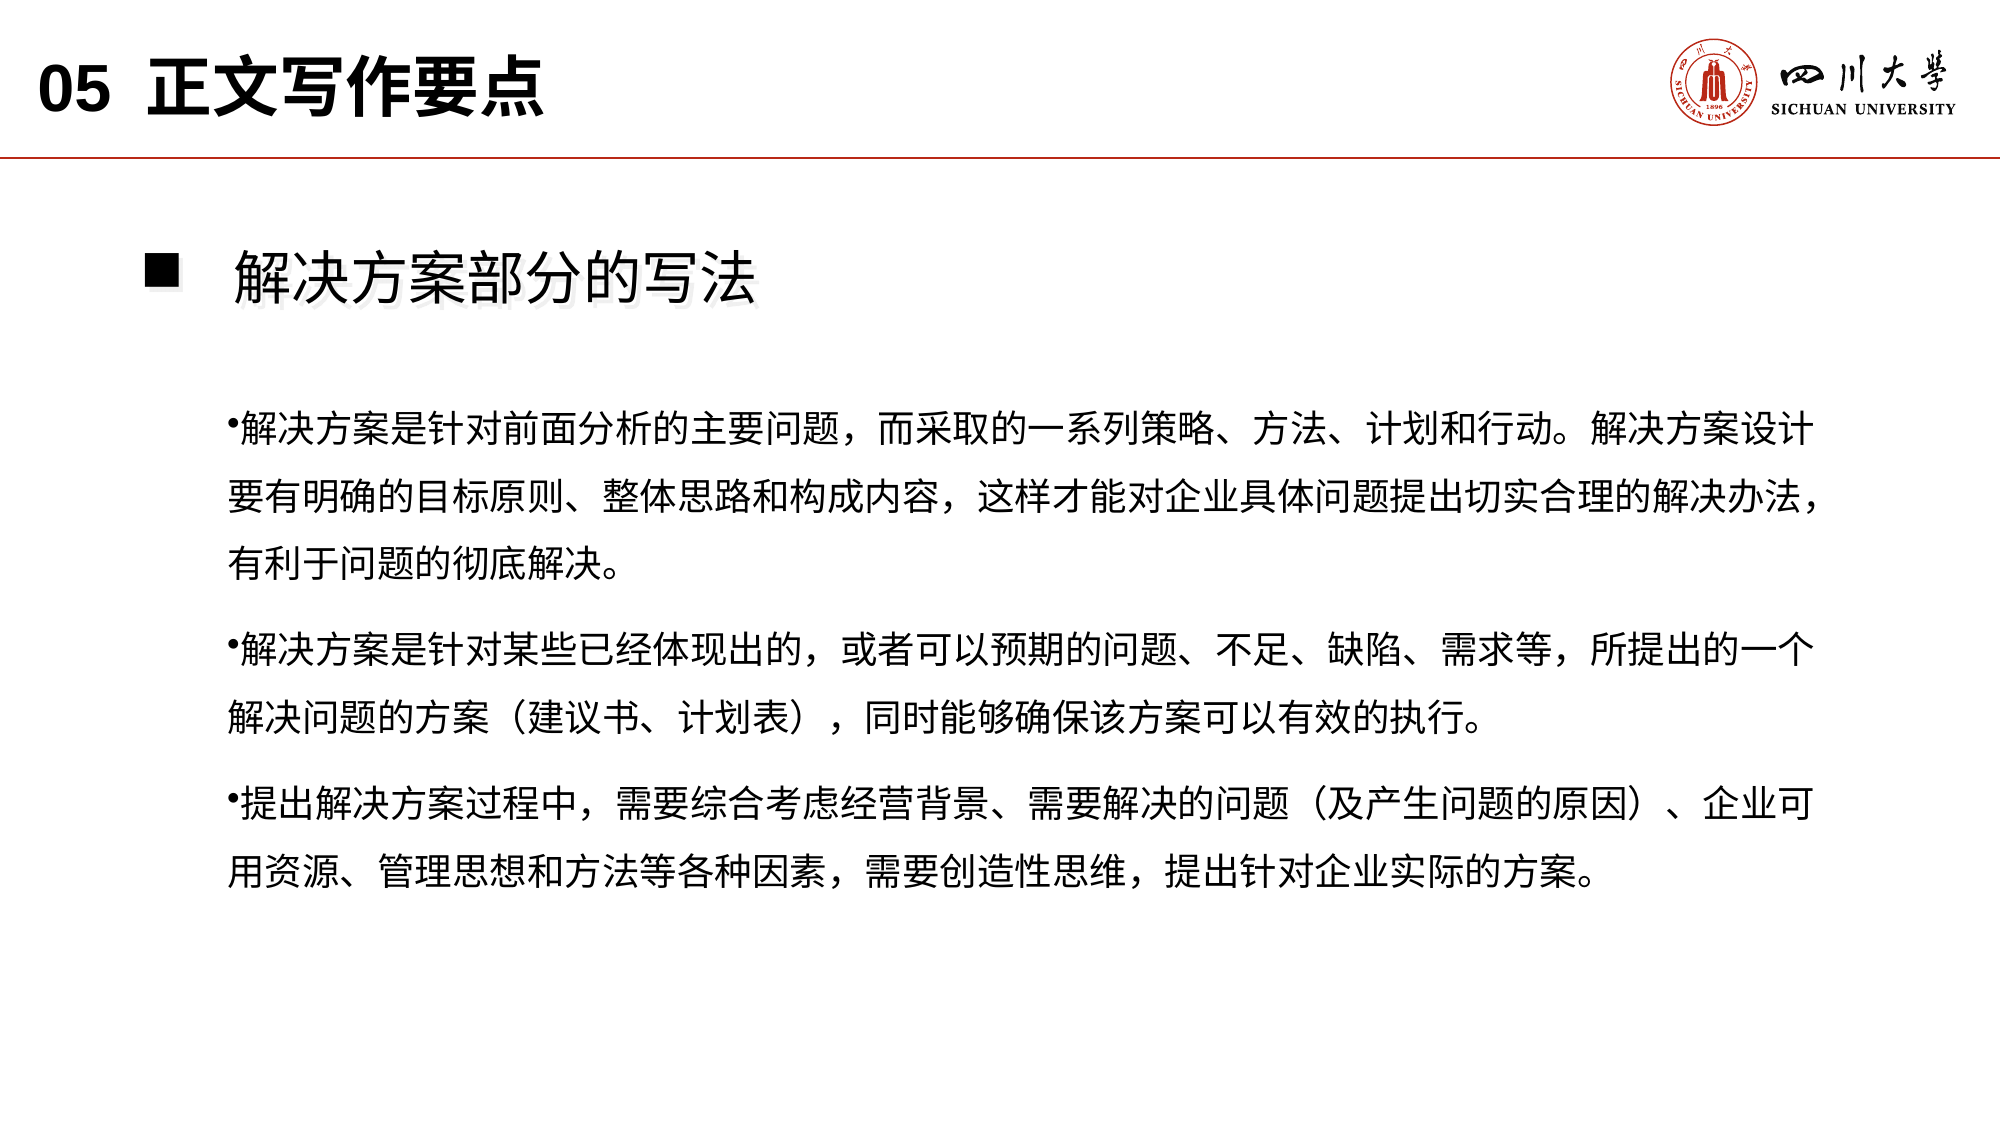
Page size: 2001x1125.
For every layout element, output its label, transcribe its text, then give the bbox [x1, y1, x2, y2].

text_box 解决方案是针对前面分析的主要问题，而采取的一系列策略、方法、计划和行动。解决方案设计要有明确的目标原则、整体思路和构成内容，这样才能对企业具体问题提出切实合理的解决办法，有利于问题的彻底解决。 解决方案是针对某些已经体现出的，或者可以预期的问题、不足、缺陷、需求等，所提出的一个解决问题的方案（建议书、计划表），同时能够确保该方案可以有效的执行。 提出解决方案过程中，需要综合考虑经营背景、需要解决的问题（及产生问题的原因）、企业可用资源、管理思想和方法等各种因素，需要创造性思维，提出针对企业实际的方案。 [212, 374, 1846, 1125]
text_box 解决方案部分的写法 [125, 238, 1275, 324]
list 05 正文写作要点 [37, 46, 1022, 133]
